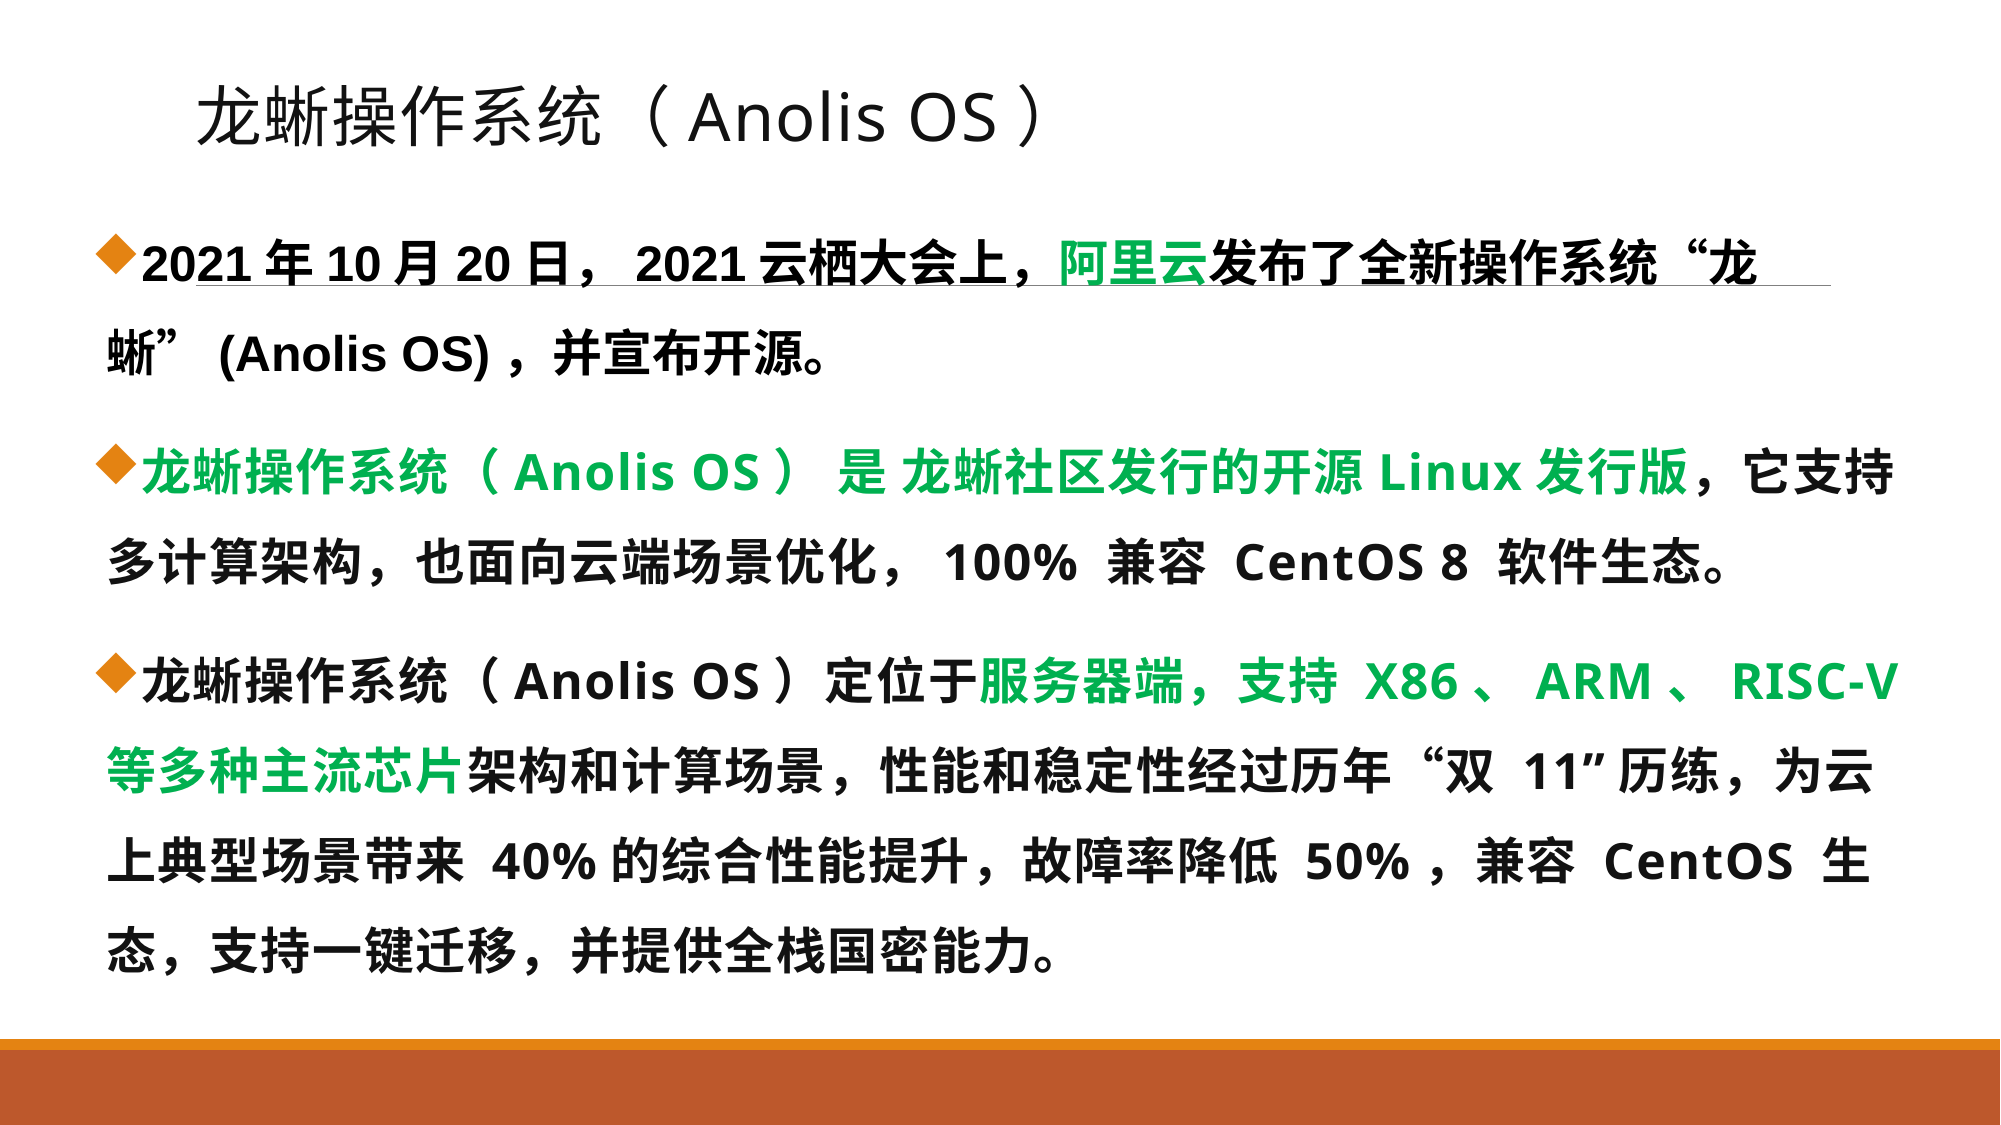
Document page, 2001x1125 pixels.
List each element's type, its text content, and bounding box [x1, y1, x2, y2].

list 2021年10月20日，2021云栖大会上，阿里云发布了全新操作系统“龙蜥”(Anolis OS)，并宣布开源。 龙蜥操作系统（Anolis OS） 是 龙蜥社区发行的开源Linux发行版，它支持多计算架构，也面向云端场景优化，100% 兼容 CentOS 8 软件生态。 龙蜥操作系统（Anolis OS）定位于服务器端，支持 X86、ARM、RISC-V 等多种主流芯片架构和计算场景，性能和稳定性经过历年“双 11”历练，为云上典型场景带来 40%的综合性能提升，故障率降低 50%，兼容 CentOS 生态，支持一键迁移，并提供全栈国密能力。 [91, 193, 1909, 963]
title 龙蜥操作系统（Anolis OS） [180, 47, 1166, 163]
